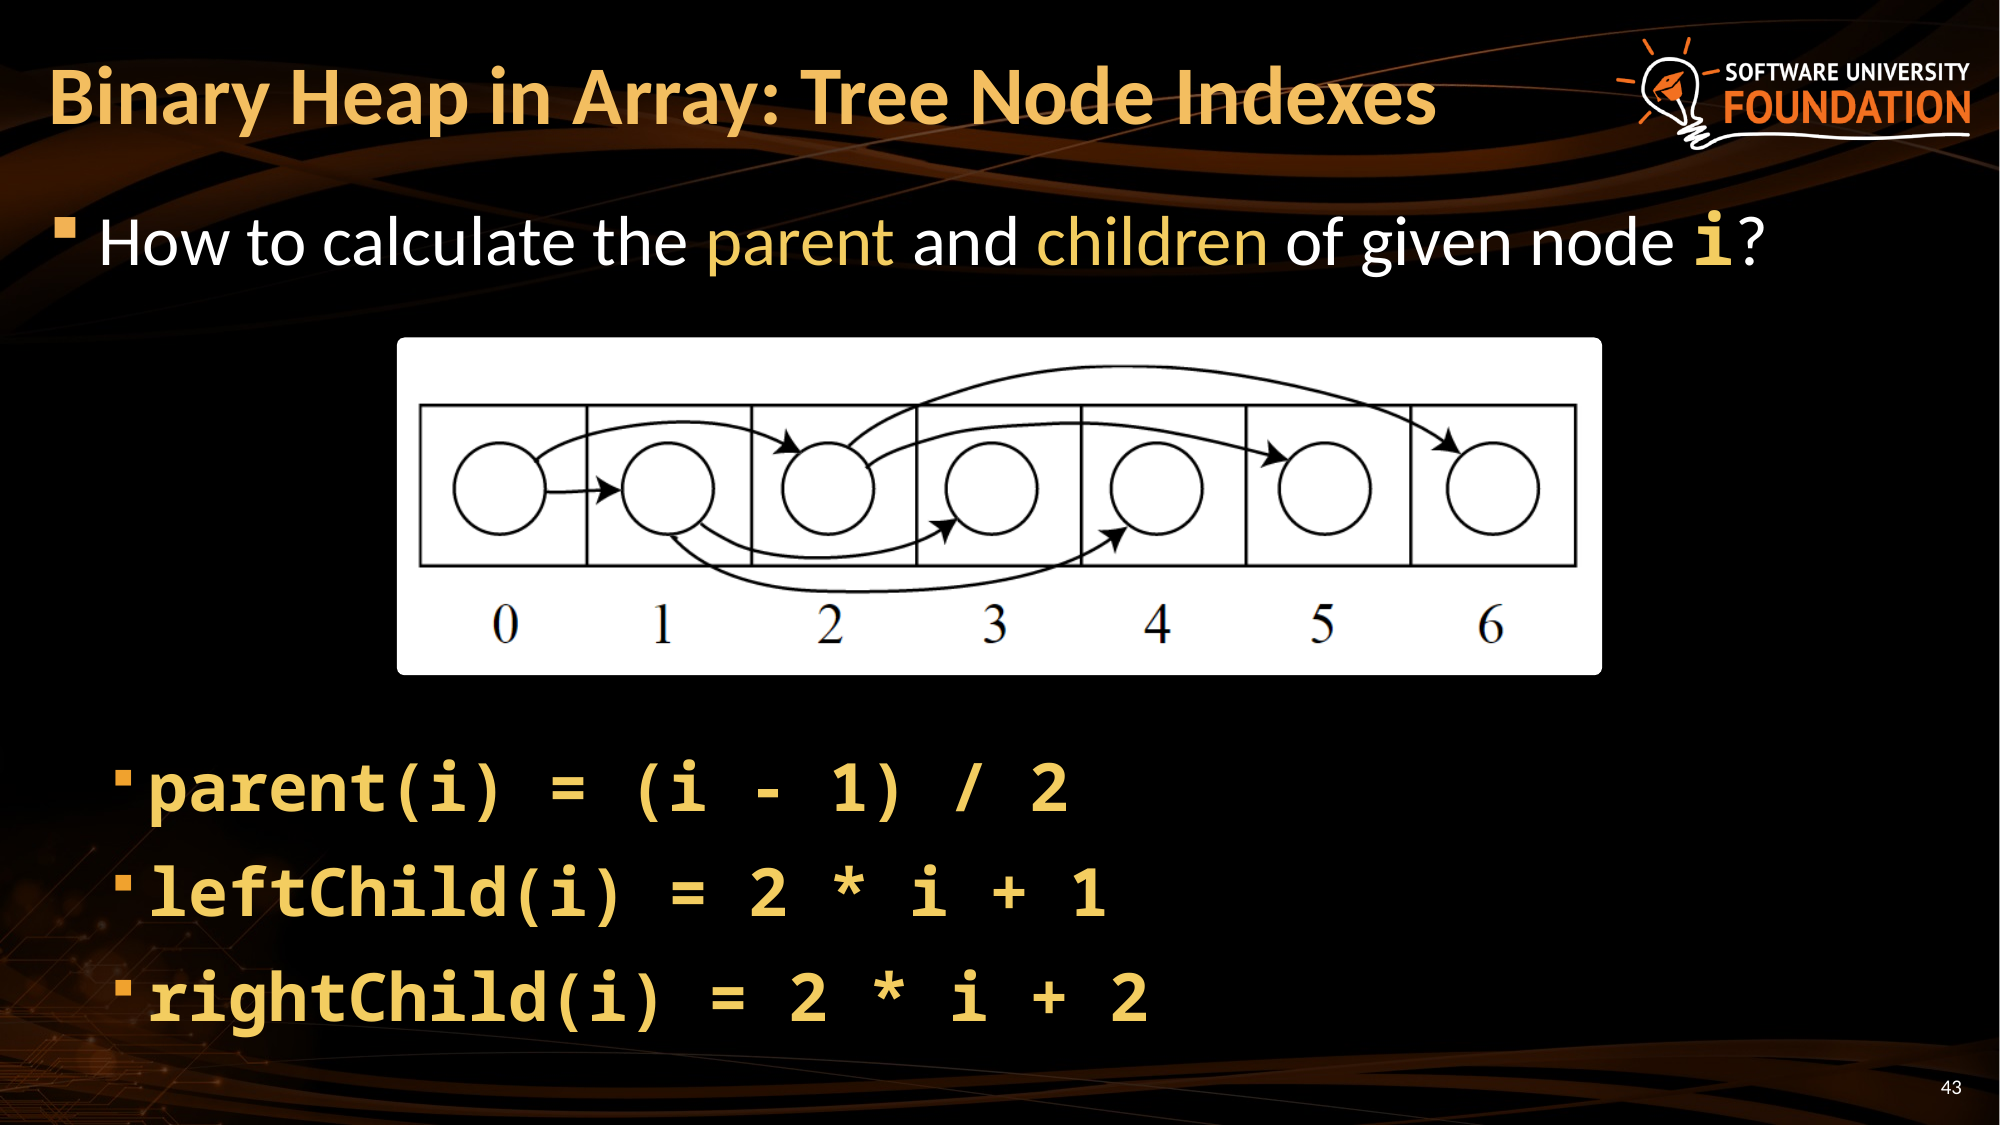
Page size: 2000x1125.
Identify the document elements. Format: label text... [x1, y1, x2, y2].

list How to calculate the parent and children of given node i? parent(i) = (i - 1) / 2 leftChild(i) = 2 * i + 1 rightChild(i) = 2 * i + 2 [31, 188, 1968, 1103]
picture [0, 0, 2000, 1125]
title Binary Heap in Array: Tree Node Indexes [30, 6, 1602, 189]
